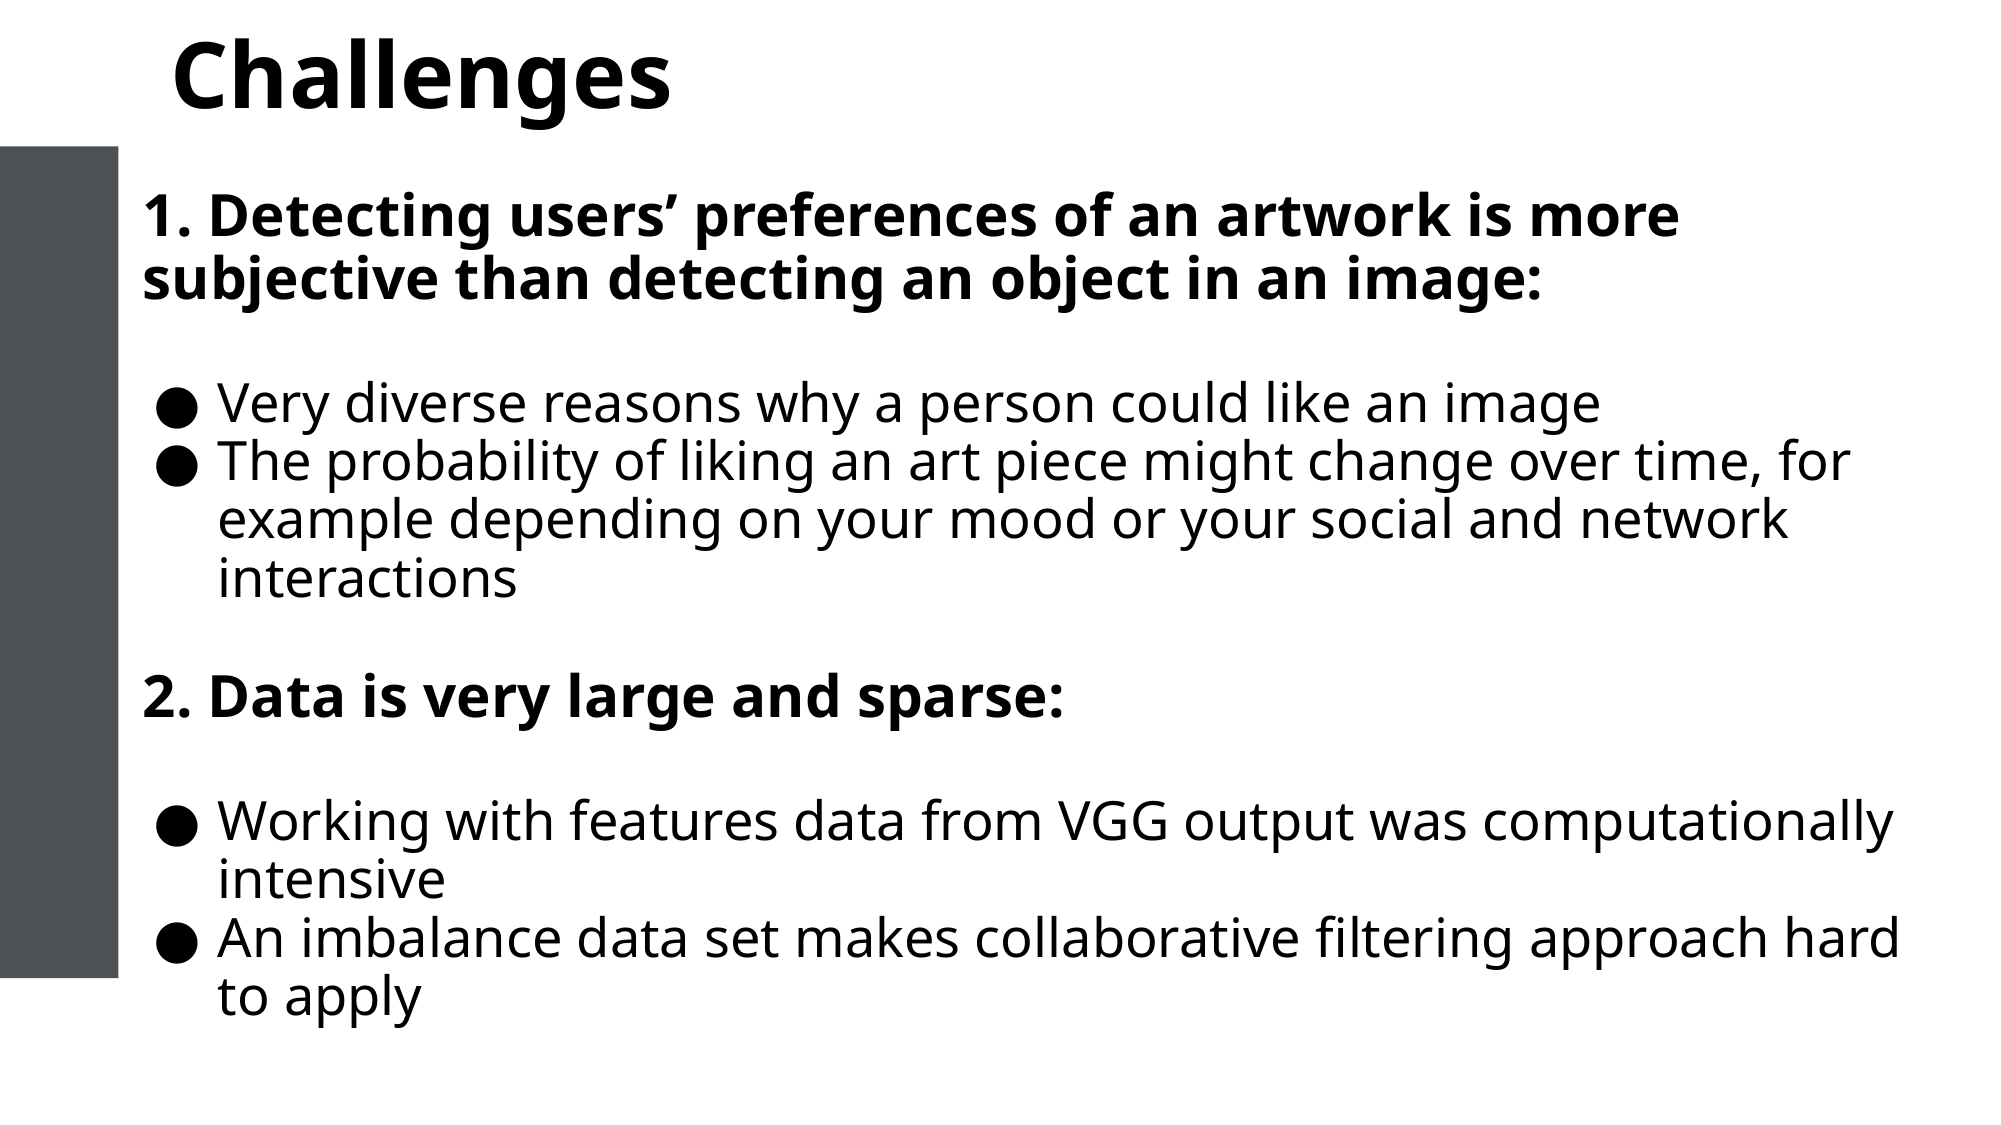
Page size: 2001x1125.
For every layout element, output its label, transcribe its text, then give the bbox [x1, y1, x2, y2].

list 1. Detecting users’ preferences of an artwork is more subjective than detecting an object in an image: Very diverse reasons why a person could like an image The probability of liking an art piece might change over time, for example depending on your mood or your social and network interactions 2. Data is very large and sparse: Working with features data from VGG output was computationally intensive An imbalance data set makes collaborative filtering approach hard to apply [127, 178, 1966, 1061]
title Challenges [155, 11, 1881, 147]
text_box [0, 146, 119, 979]
